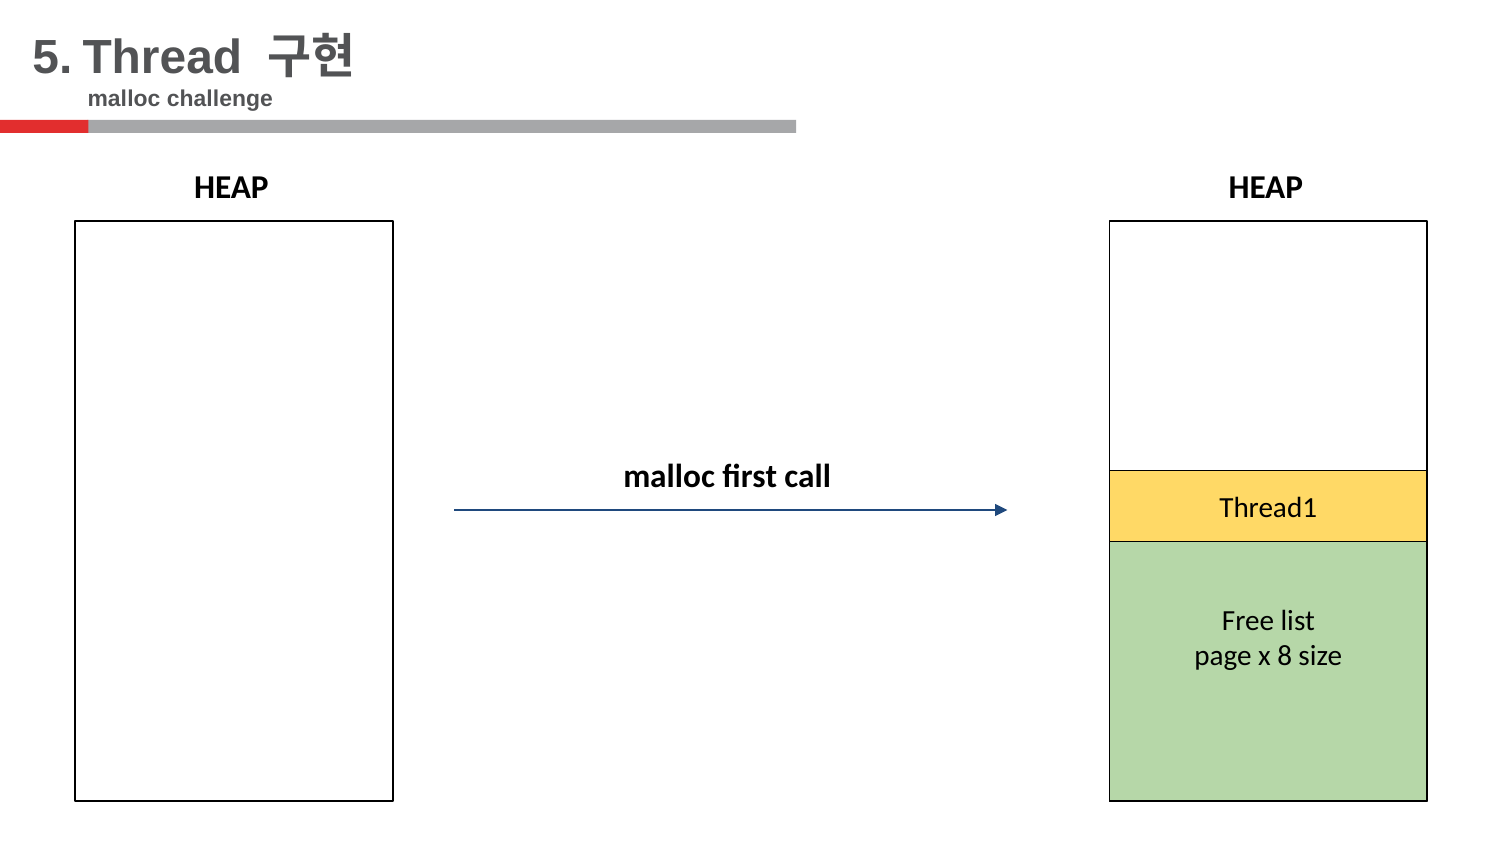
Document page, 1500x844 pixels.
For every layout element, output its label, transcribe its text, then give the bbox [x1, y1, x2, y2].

text_box malloc challenge [80, 80, 326, 116]
text_box [75, 220, 393, 801]
text_box HEAP [1213, 150, 1324, 220]
text_box [0, 119, 89, 133]
text_box Free list page x 8 size [1109, 542, 1428, 801]
text_box 5. [24, 21, 75, 87]
text_box [1109, 220, 1428, 470]
text_box Thread 구현 [75, 21, 947, 87]
text_box Thread1 [1109, 470, 1428, 542]
text_box HEAP [179, 150, 289, 220]
text_box [89, 119, 797, 133]
text_box malloc first call [608, 439, 854, 509]
